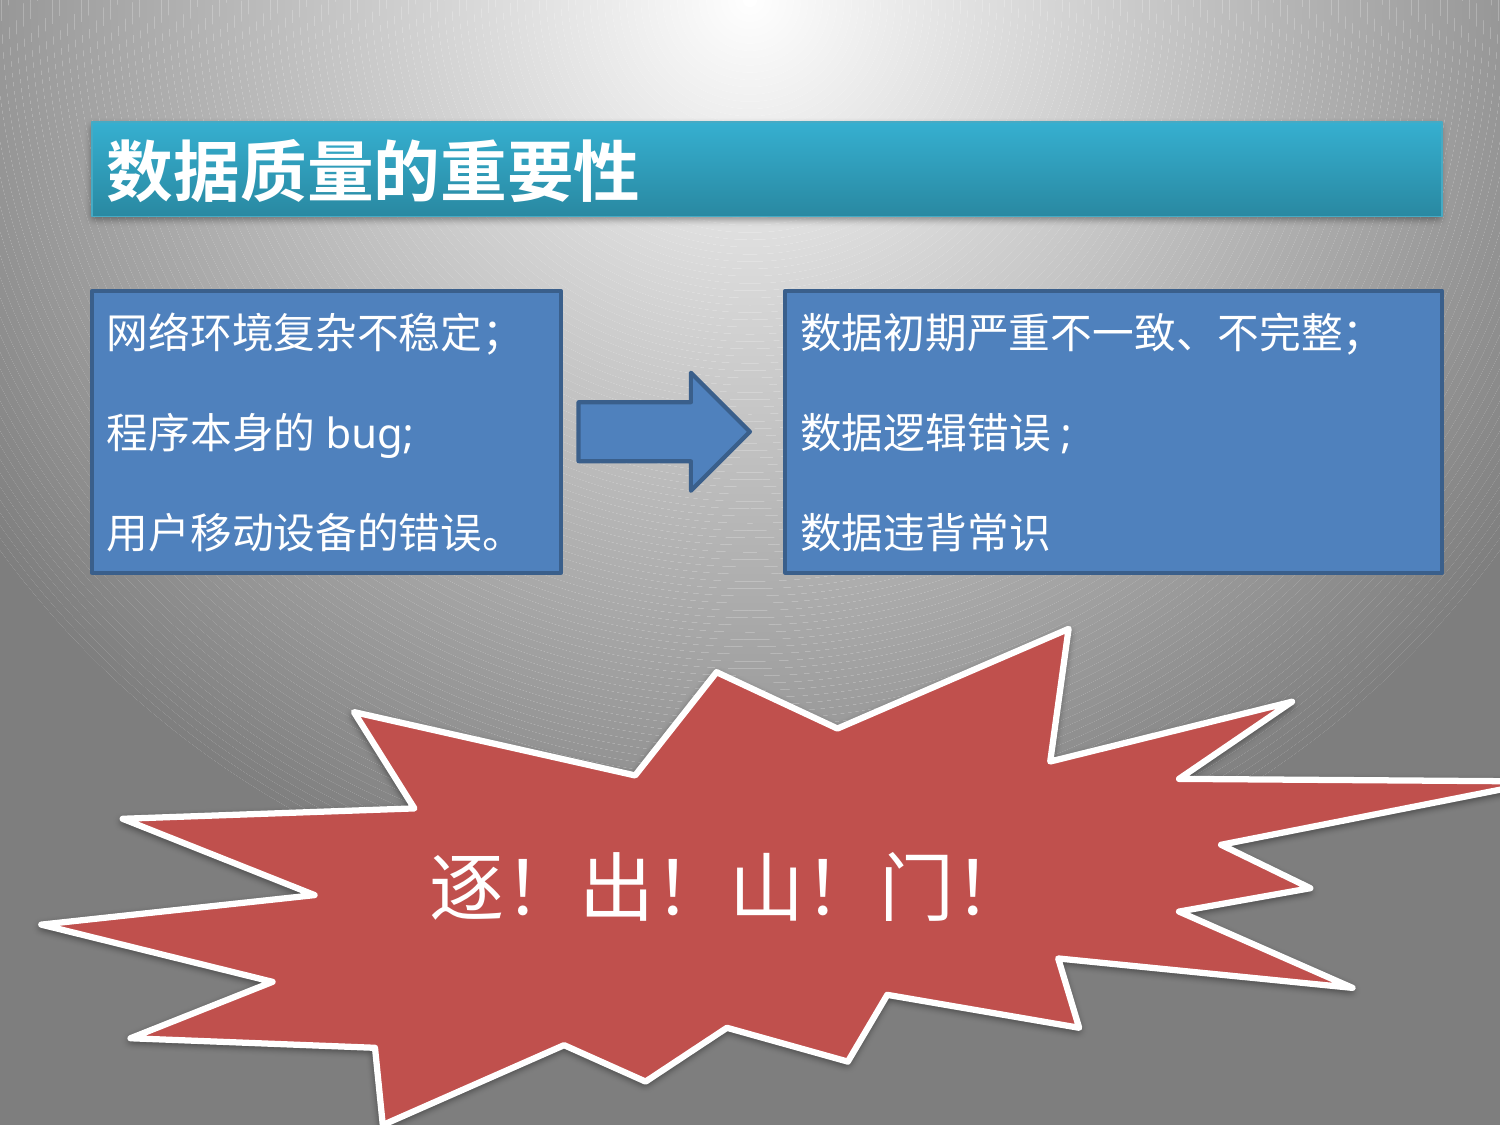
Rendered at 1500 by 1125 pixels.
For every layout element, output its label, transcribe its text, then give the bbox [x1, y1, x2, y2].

text_box 逐！出！山！门！ [38, 626, 1500, 1125]
text_box 数据初期严重不一致、不完整； 数据逻辑错误; 数据违背常识 [783, 289, 1444, 575]
text_box 网络环境复杂不稳定； 程序本身的bug; 用户移动设备的错误。 [90, 289, 563, 575]
text_box [576, 370, 753, 493]
text_box 数据质量的重要性 [91, 121, 1443, 217]
